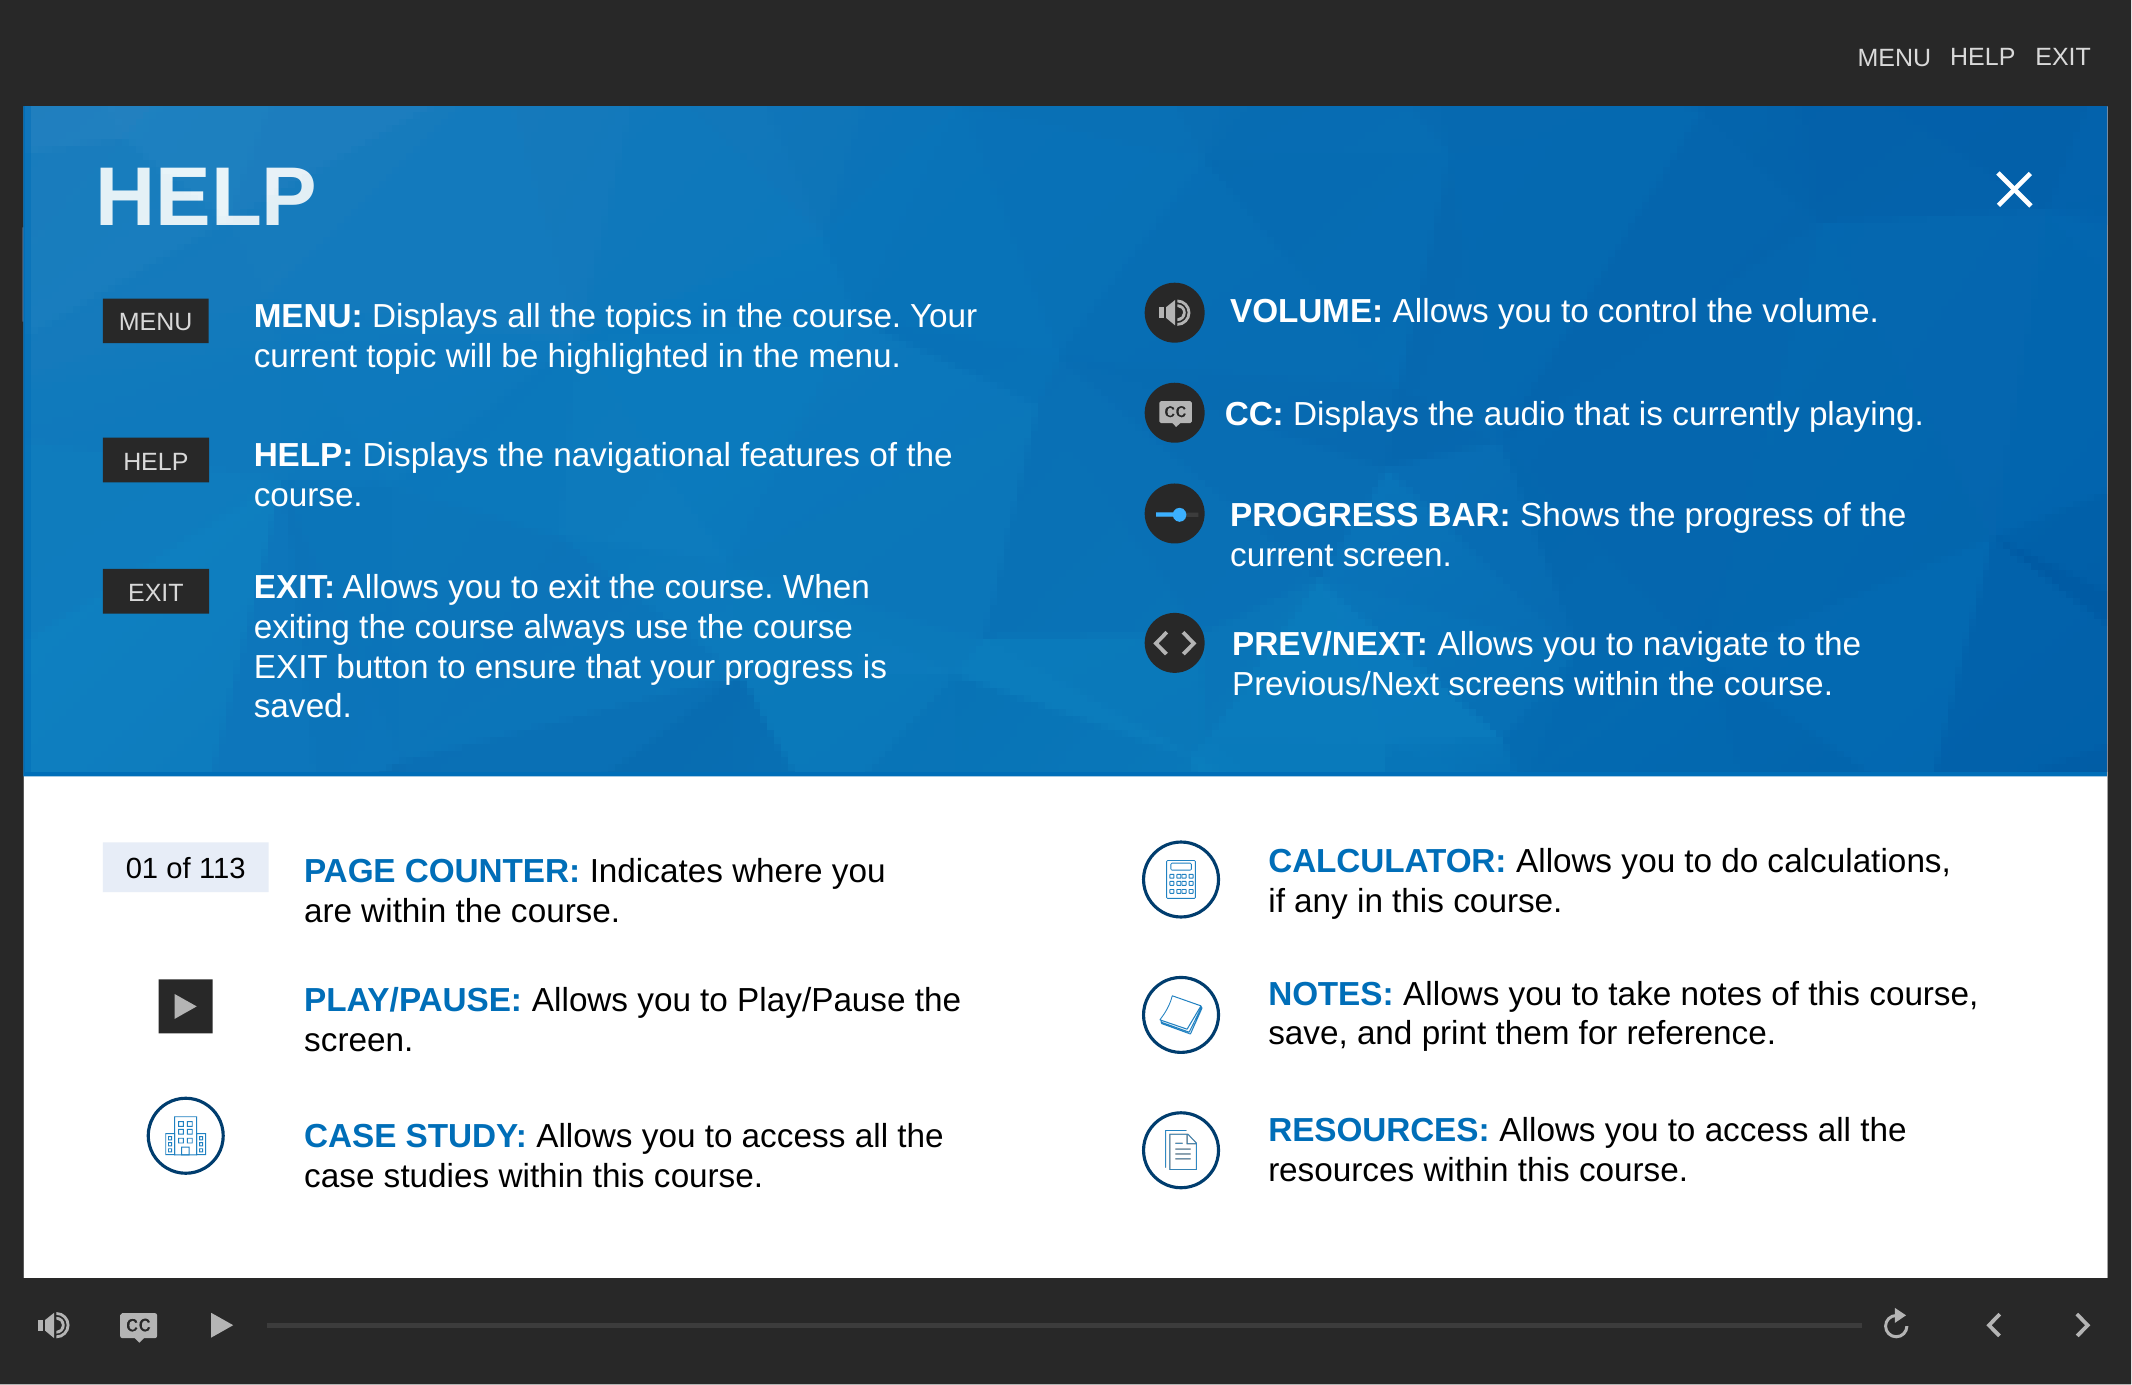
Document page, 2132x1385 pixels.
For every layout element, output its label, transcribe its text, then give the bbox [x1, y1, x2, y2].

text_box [1143, 977, 1219, 1053]
text_box PLAY/PAUSE: Allows you to Play/Pause the screen. [289, 970, 1066, 1065]
picture [25, 106, 2108, 772]
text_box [1158, 299, 1191, 326]
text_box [1143, 1112, 1219, 1188]
text_box NOTES: Allows you to take notes of this course, save, and print them for reference. [1253, 964, 2030, 1059]
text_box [1143, 841, 1219, 917]
text_box RESOURCES: Allows you to access all the resources within this course. [1253, 1100, 1972, 1195]
text_box 01 of 113 [102, 842, 269, 893]
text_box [148, 1098, 224, 1174]
text_box CALCULATOR: Allows you to do calculations, if any in this course. [1253, 831, 1972, 927]
text_box [158, 978, 214, 1034]
text_box [174, 994, 197, 1019]
text_box [22, 105, 2108, 777]
text_box CASE STUDY: Allows you to access all the case studies within this course. [289, 1106, 1008, 1202]
text_box PAGE COUNTER: Indicates where you are within the course. [289, 842, 941, 937]
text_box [1991, 166, 2038, 213]
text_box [1159, 401, 1192, 427]
